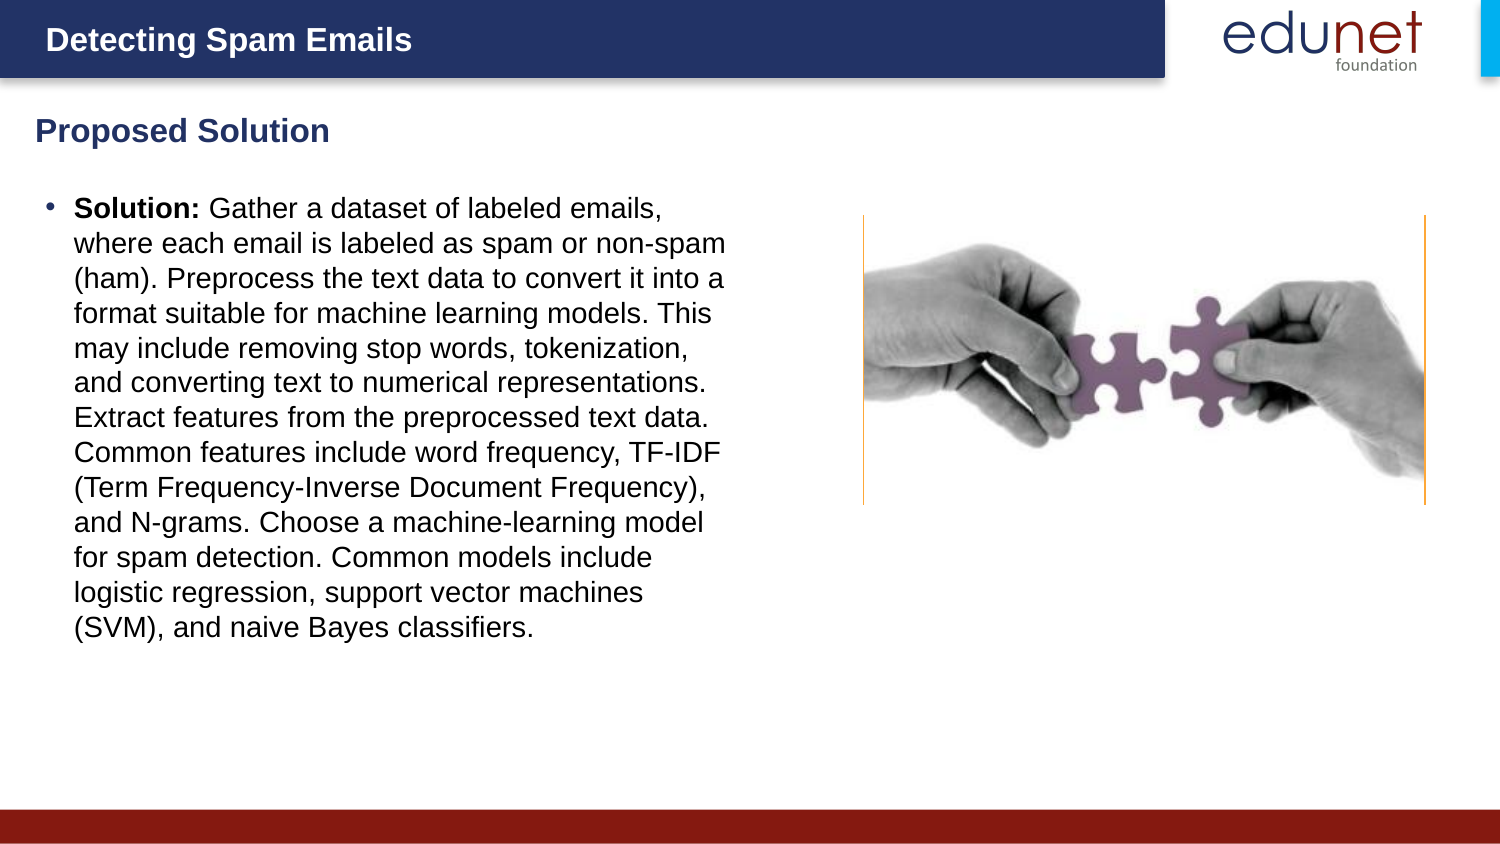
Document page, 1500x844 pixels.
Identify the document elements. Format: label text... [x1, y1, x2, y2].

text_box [863, 171, 1426, 546]
picture [1219, 8, 1424, 75]
text_box Solution: Gather a dataset of labeled emails, where each email is labeled as spam or non-spam (ham). Preprocess the text data to convert it into a format suitable for machine learning models. This may include removing stop words, tokenization, and converting text to numerical representations. Extract features from the preprocessed text data. Common features include word frequency, TF-IDF (Term Frequency-Inverse Document Frequency), and N-grams. Choose a machine-learning model for spam detection. Common models include logistic regression, support vector machines (SVM), and naive Bayes classifiers. [30, 174, 750, 659]
text_box Proposed Solution [20, 94, 750, 147]
